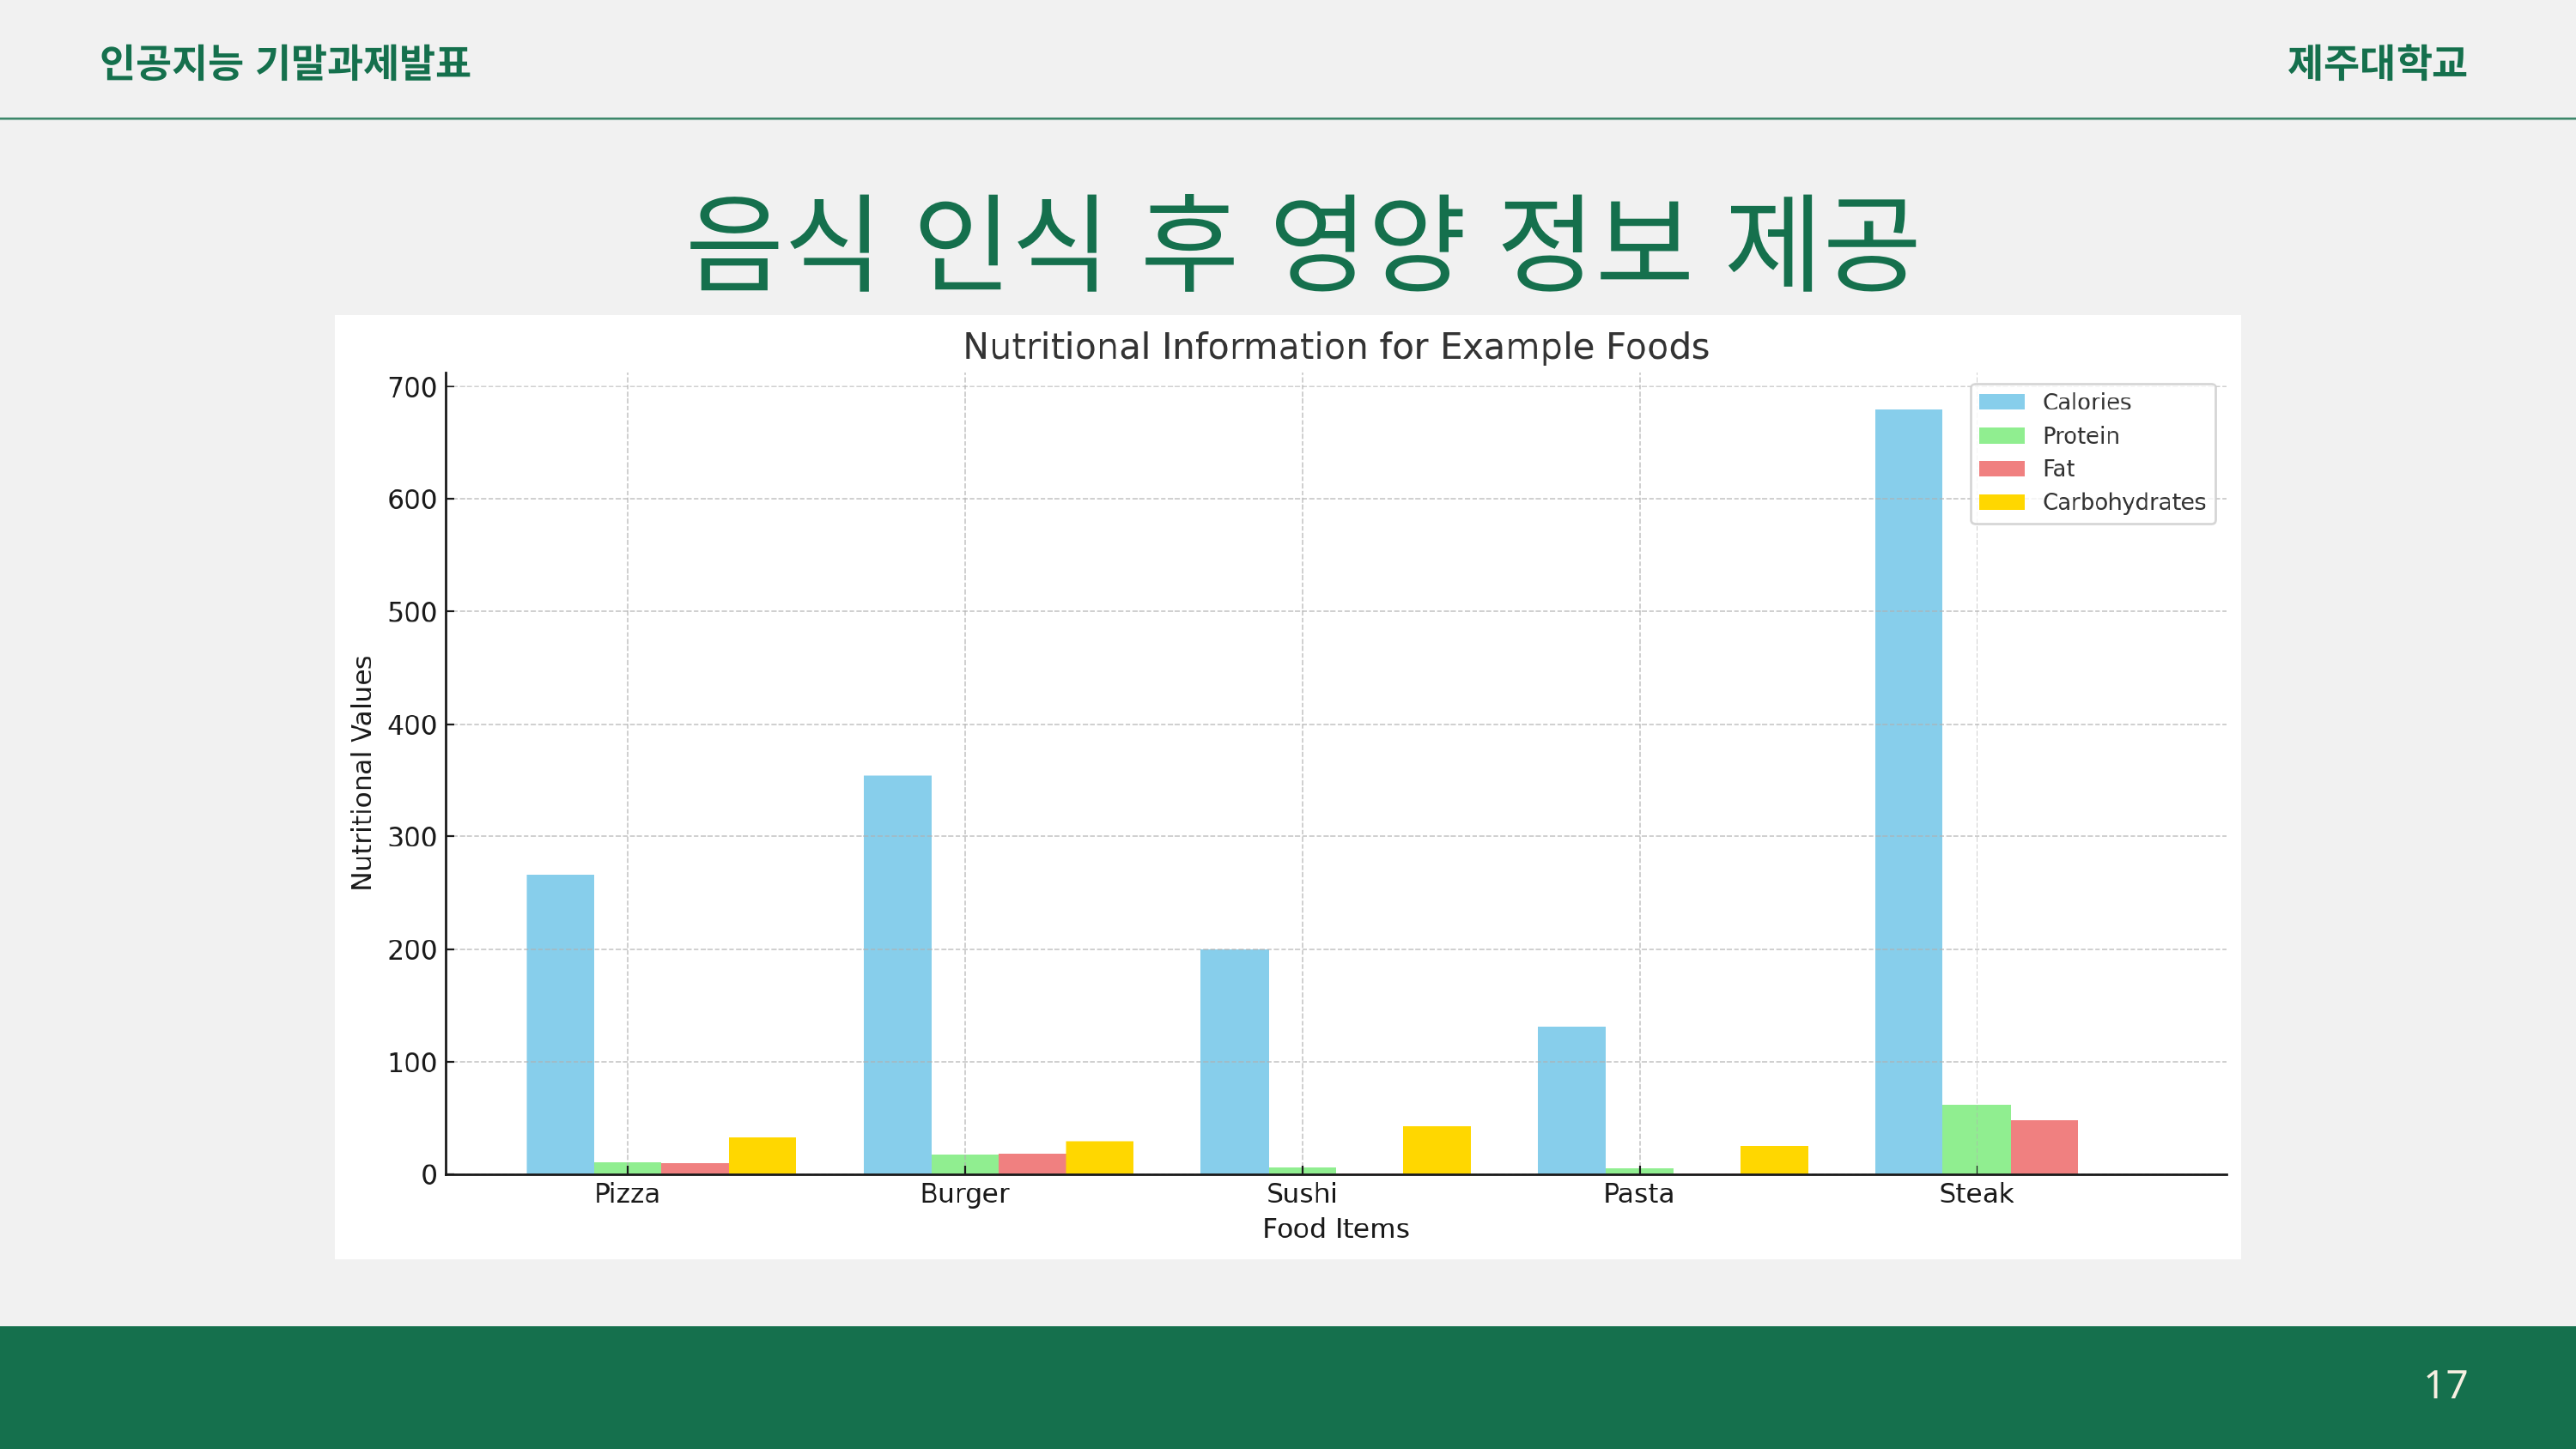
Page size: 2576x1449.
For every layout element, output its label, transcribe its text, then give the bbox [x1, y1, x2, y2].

picture [0, 1326, 2576, 1449]
text_box 음식 인식 후 영양 정보 제공 [583, 189, 2026, 312]
text_box 인공지능 기말과제발표 [100, 35, 586, 92]
text_box 제주대학교 [1984, 35, 2469, 92]
picture [335, 315, 2241, 1259]
